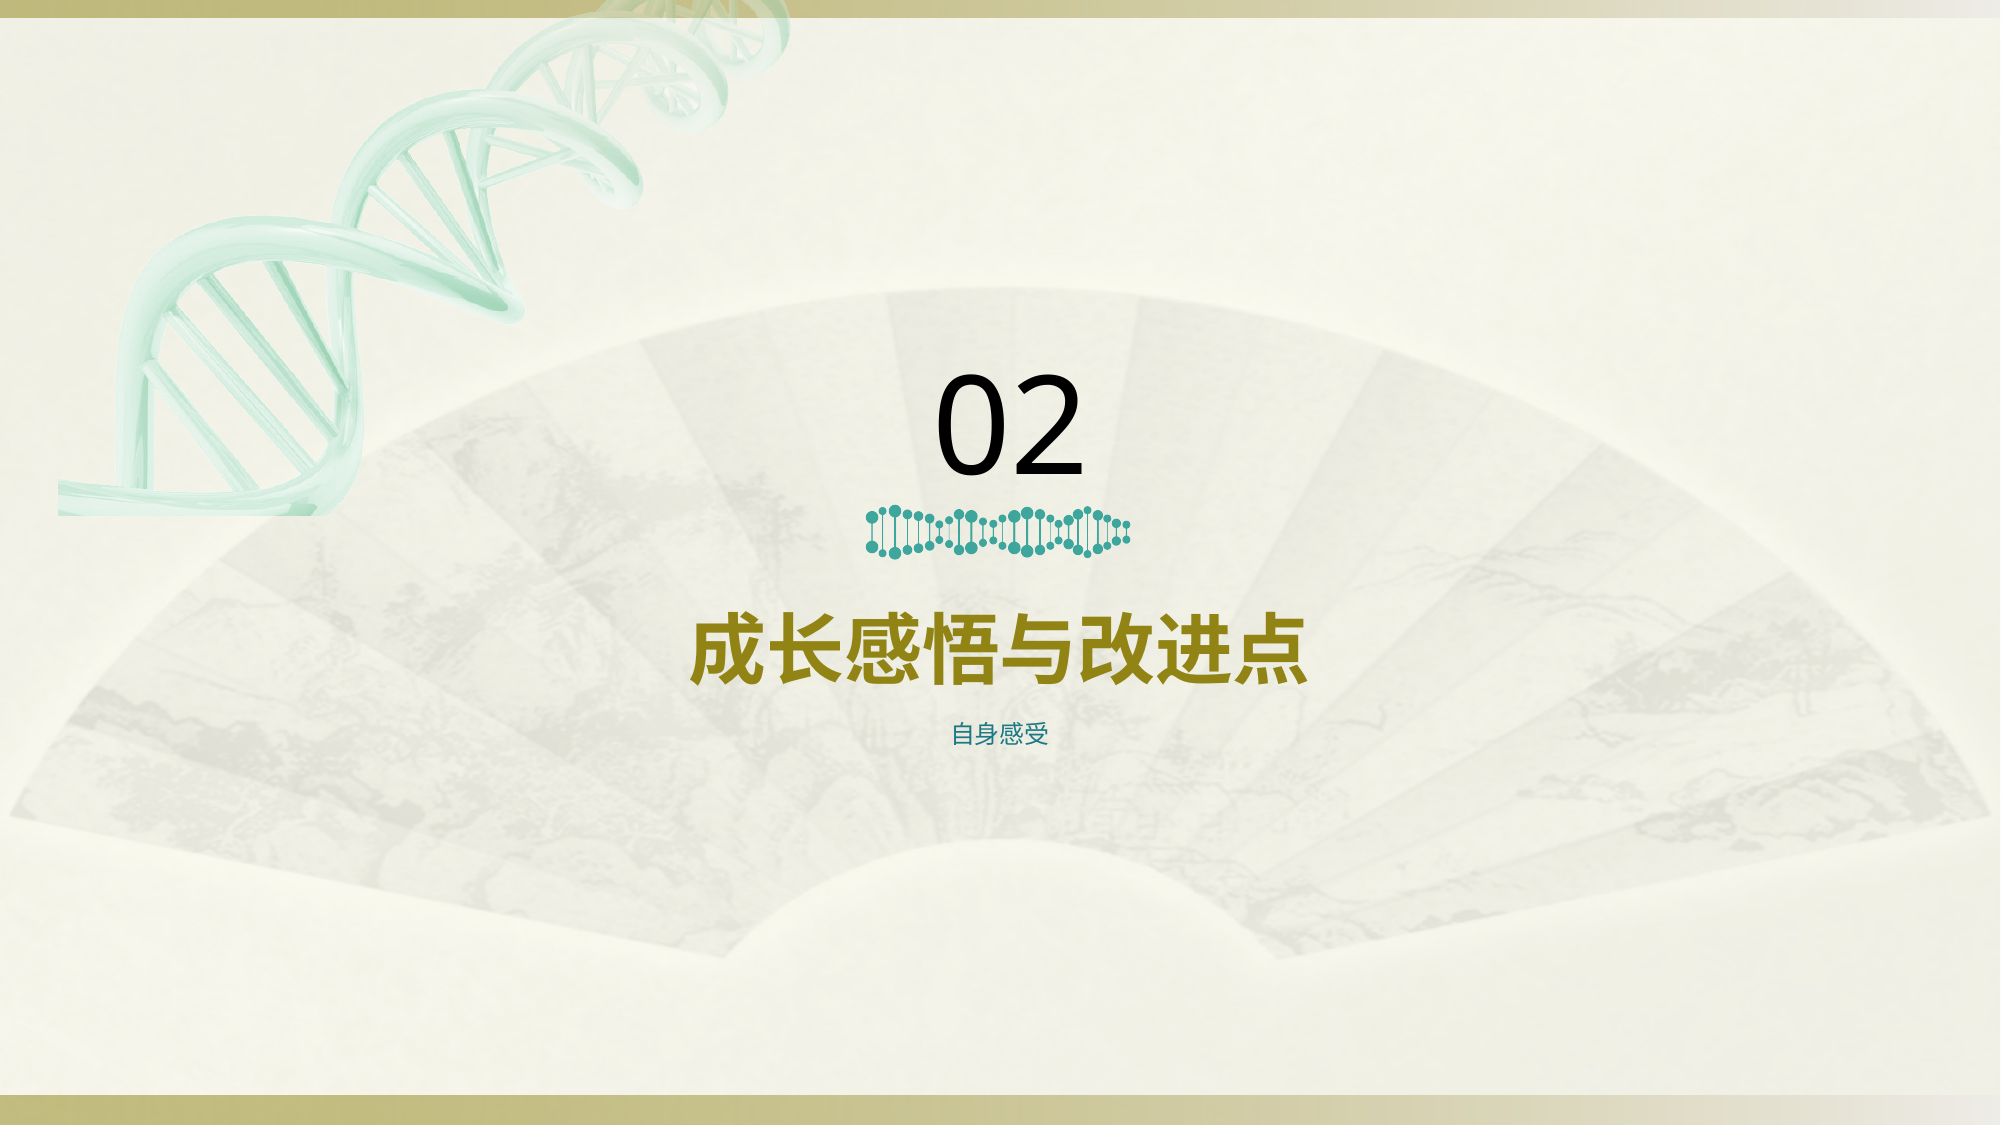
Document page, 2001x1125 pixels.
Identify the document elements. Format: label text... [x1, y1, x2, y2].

text_box 02 [917, 329, 1105, 479]
text_box 自身感受 [539, 696, 1460, 757]
picture [0, 0, 1320, 567]
text_box 成长感悟与改进点 [674, 593, 1326, 696]
